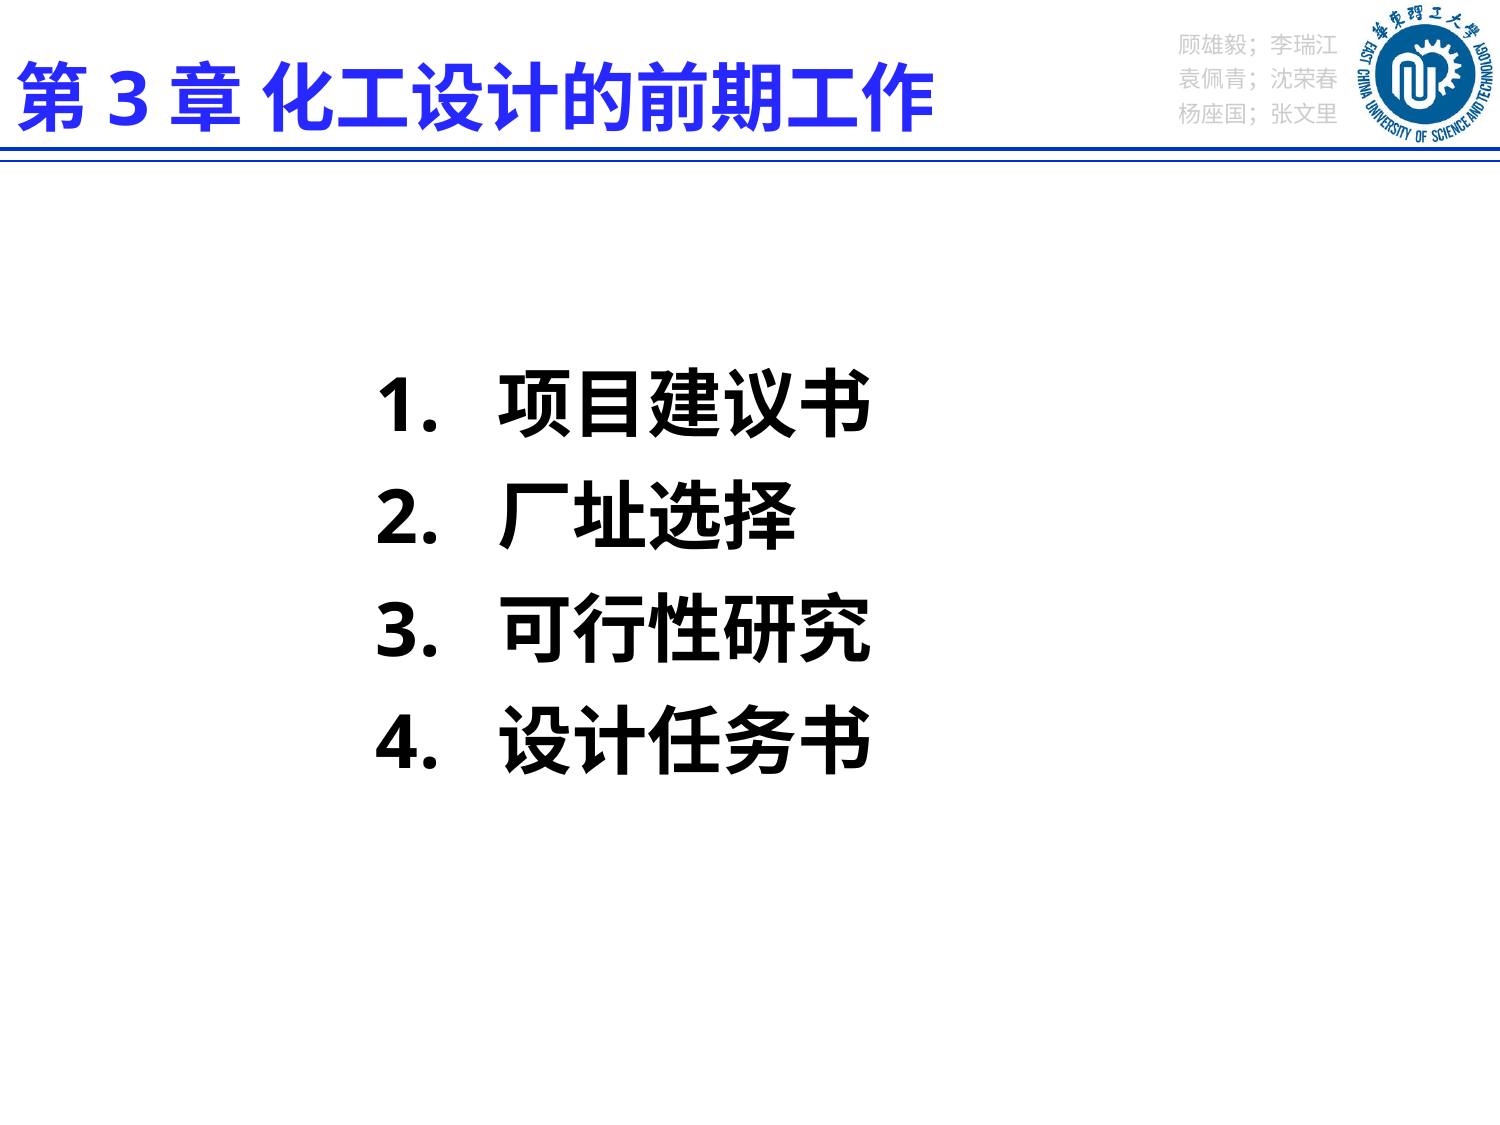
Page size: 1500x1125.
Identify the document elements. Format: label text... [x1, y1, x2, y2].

text_box 第3章 化工设计的前期工作 [0, 42, 1500, 148]
picture [1353, 3, 1495, 42]
list 项目建议书 厂址选择 可行性研究 设计任务书 [360, 326, 975, 835]
